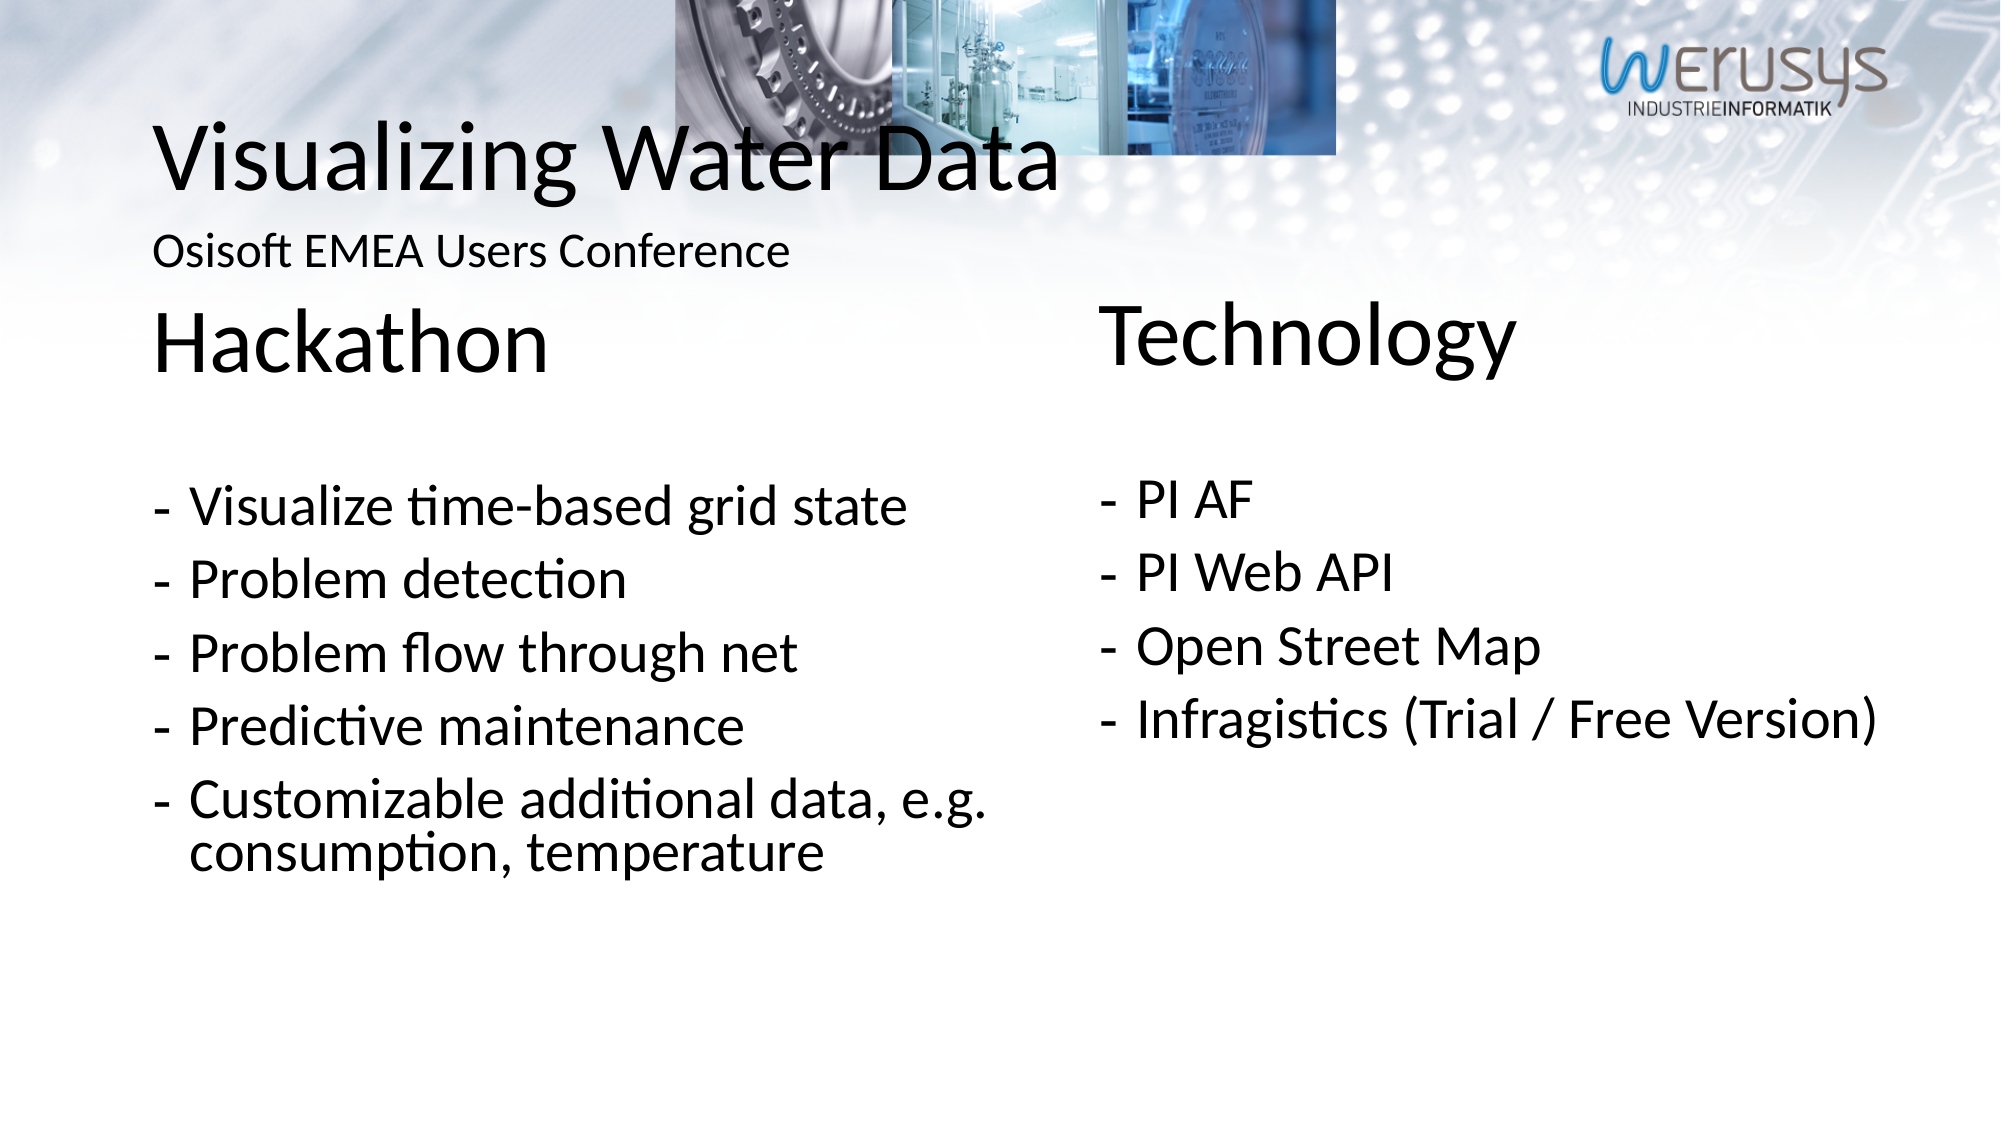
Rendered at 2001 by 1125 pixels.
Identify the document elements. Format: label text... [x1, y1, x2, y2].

list Hackathon Visualize time-based grid state Problem detection Problem flow through net Predictive maintenance Customizable additional data, e.g. consumption, temperature [137, 299, 1018, 1014]
picture [0, 0, 2001, 1125]
text_box Technology PI AF PI Web API Open Street Map Infragistics (Trial / Free Version) [1083, 292, 1964, 1007]
